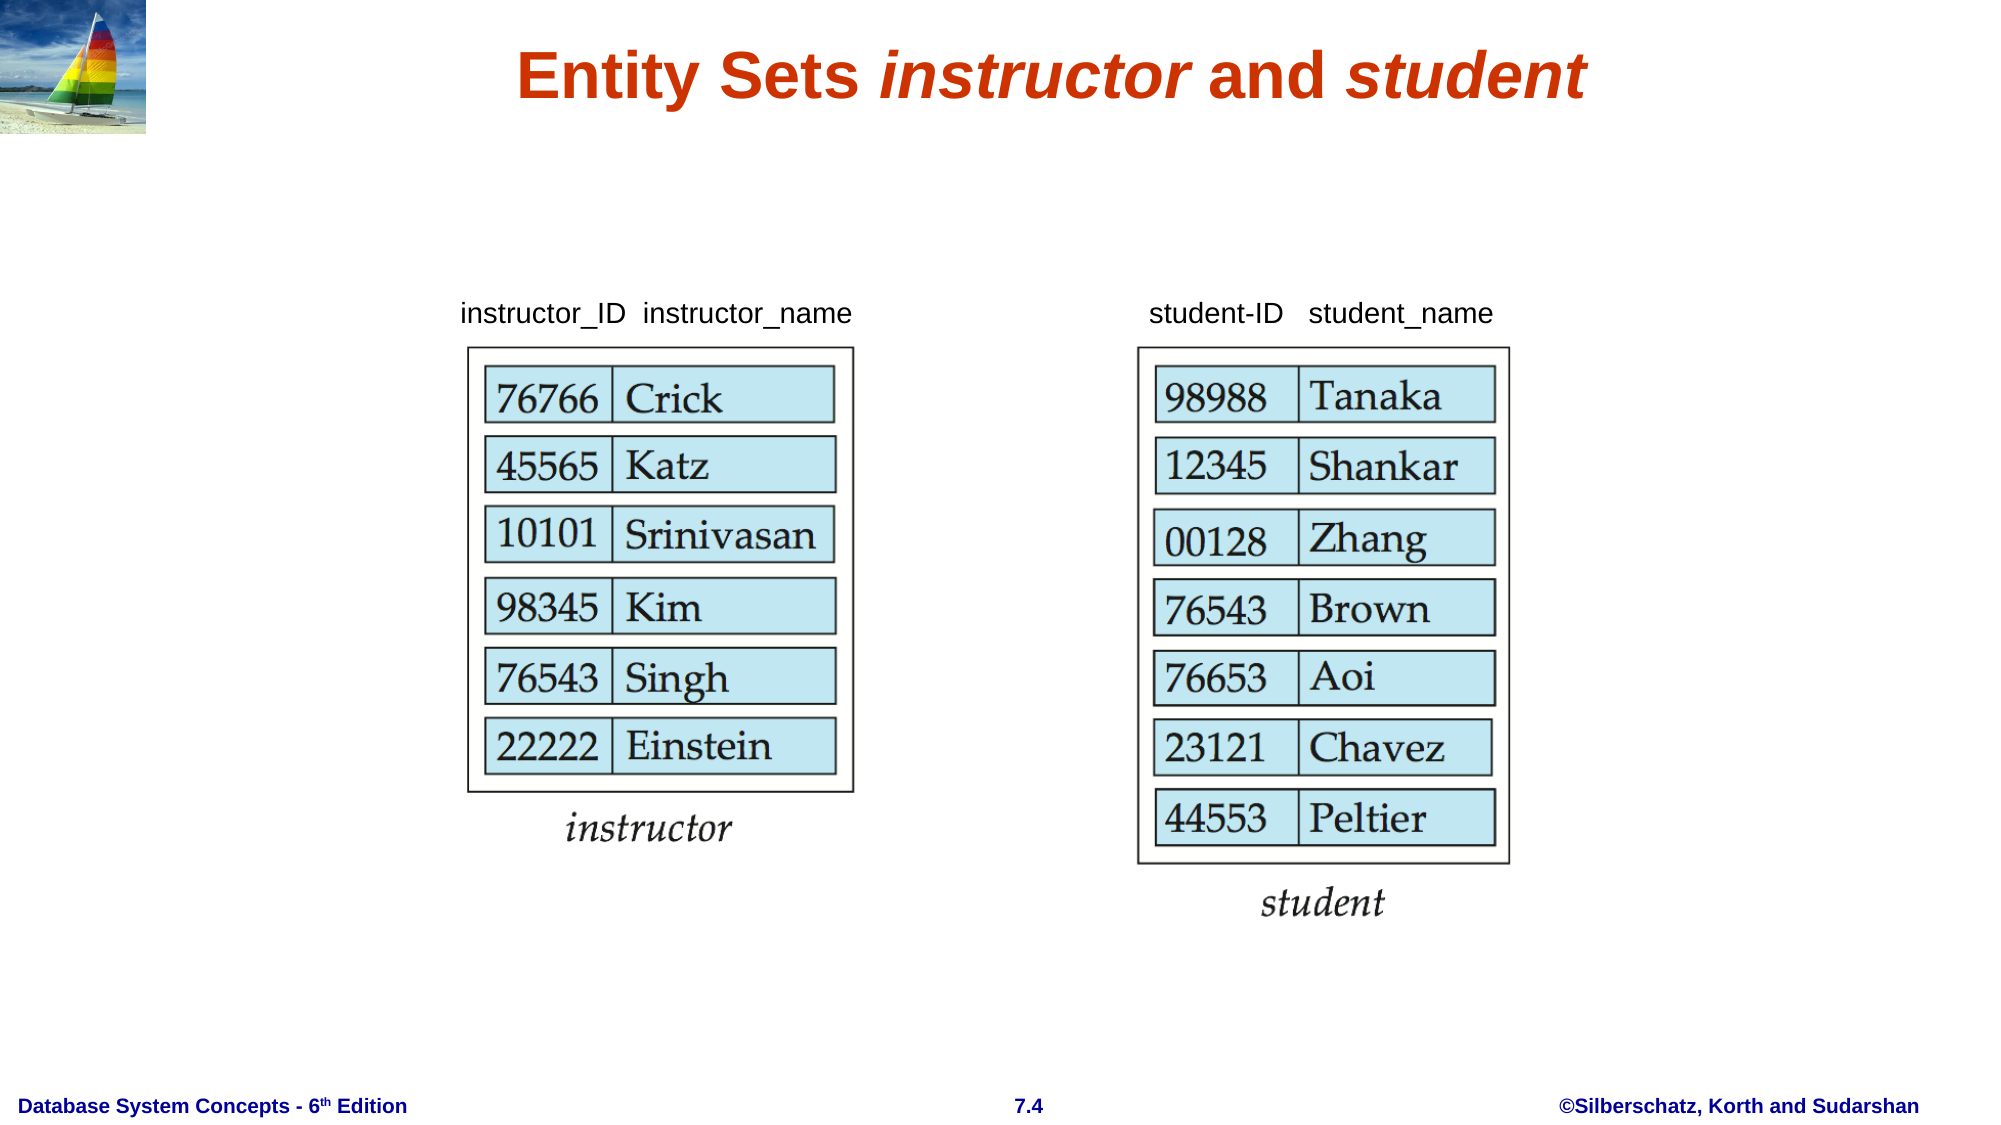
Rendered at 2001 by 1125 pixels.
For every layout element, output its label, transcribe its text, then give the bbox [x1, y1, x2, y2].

picture [0, 0, 146, 134]
picture [467, 346, 1511, 928]
text_box instructor_ID instructor_name student-ID student_name [445, 287, 1657, 337]
title Entity Sets instructor and student [167, 18, 1935, 120]
